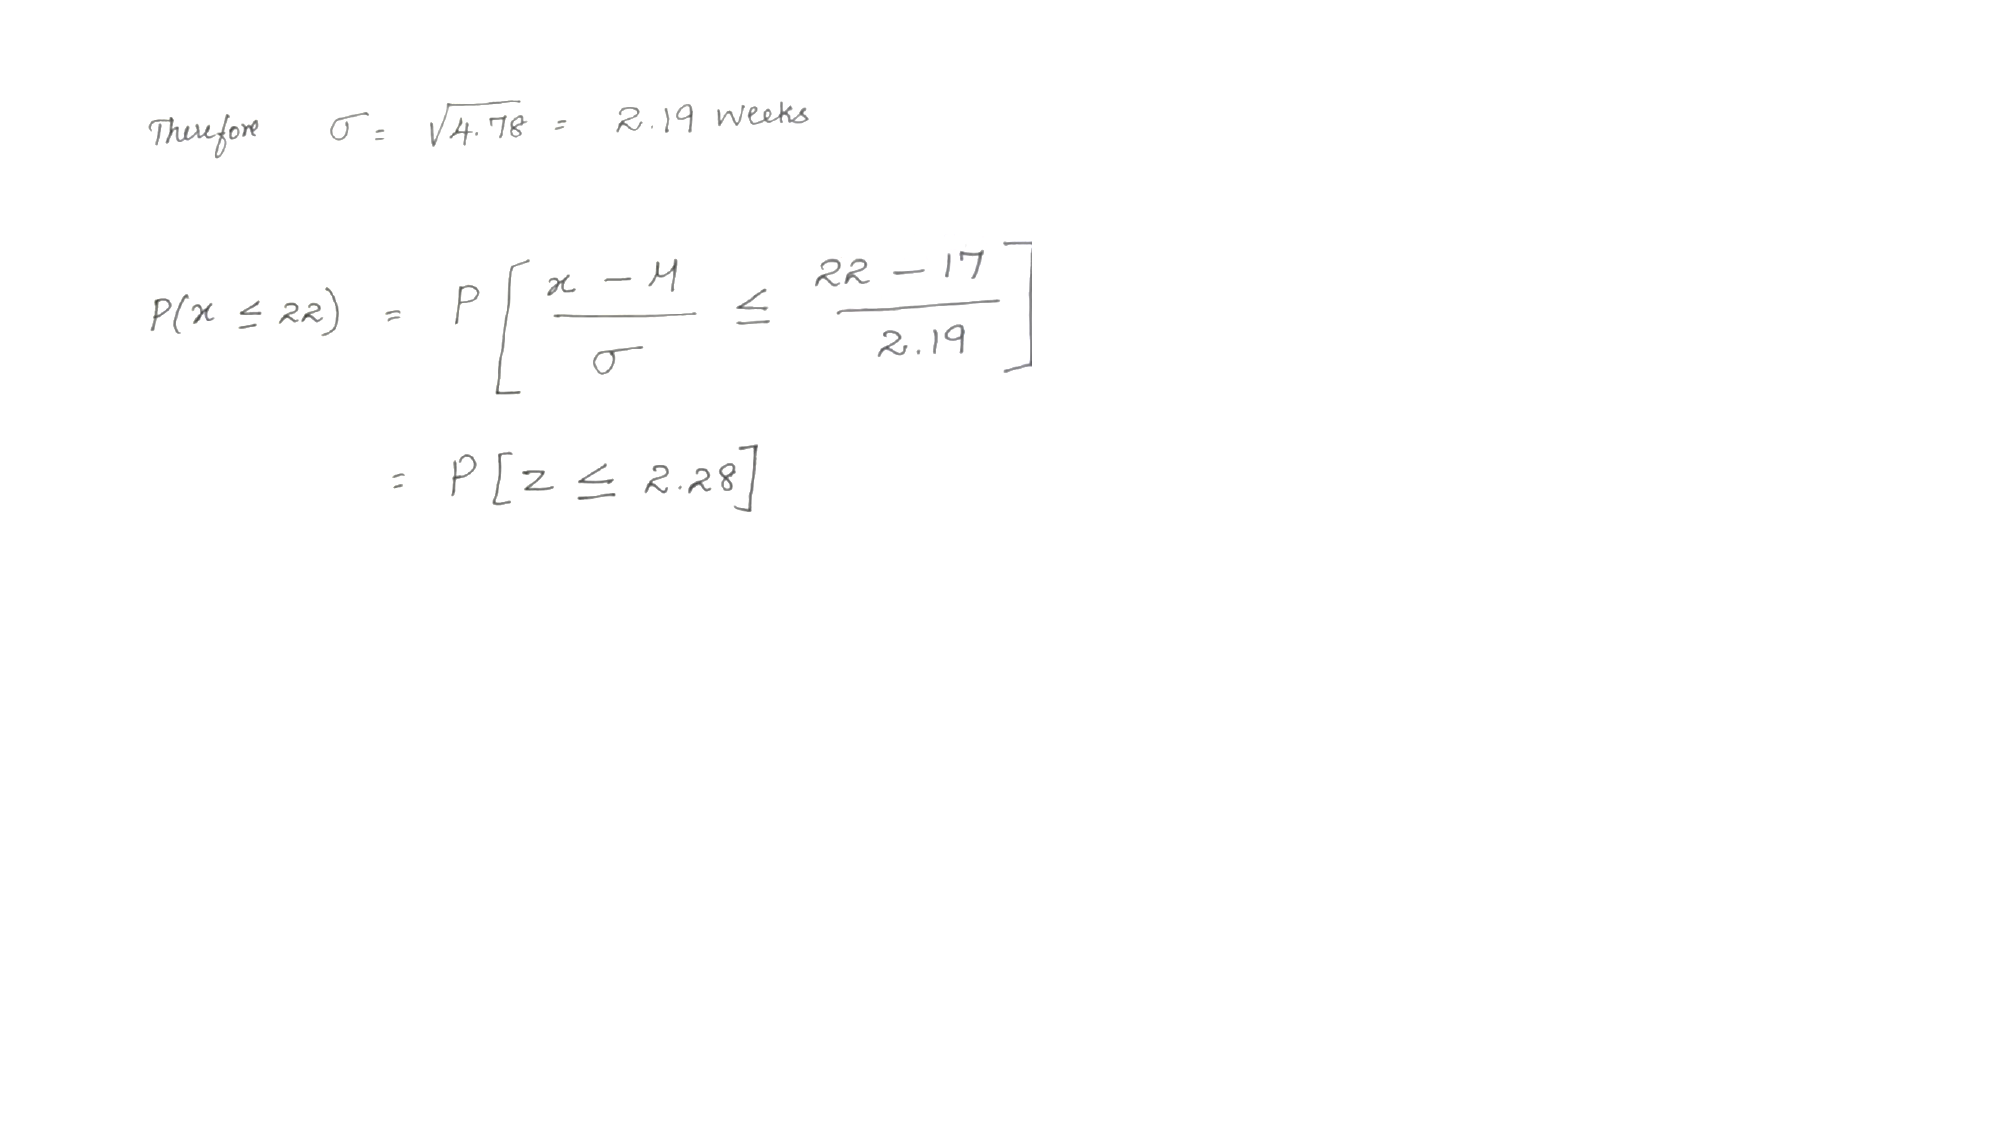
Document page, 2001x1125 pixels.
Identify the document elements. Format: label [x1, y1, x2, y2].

list [137, 70, 1035, 532]
